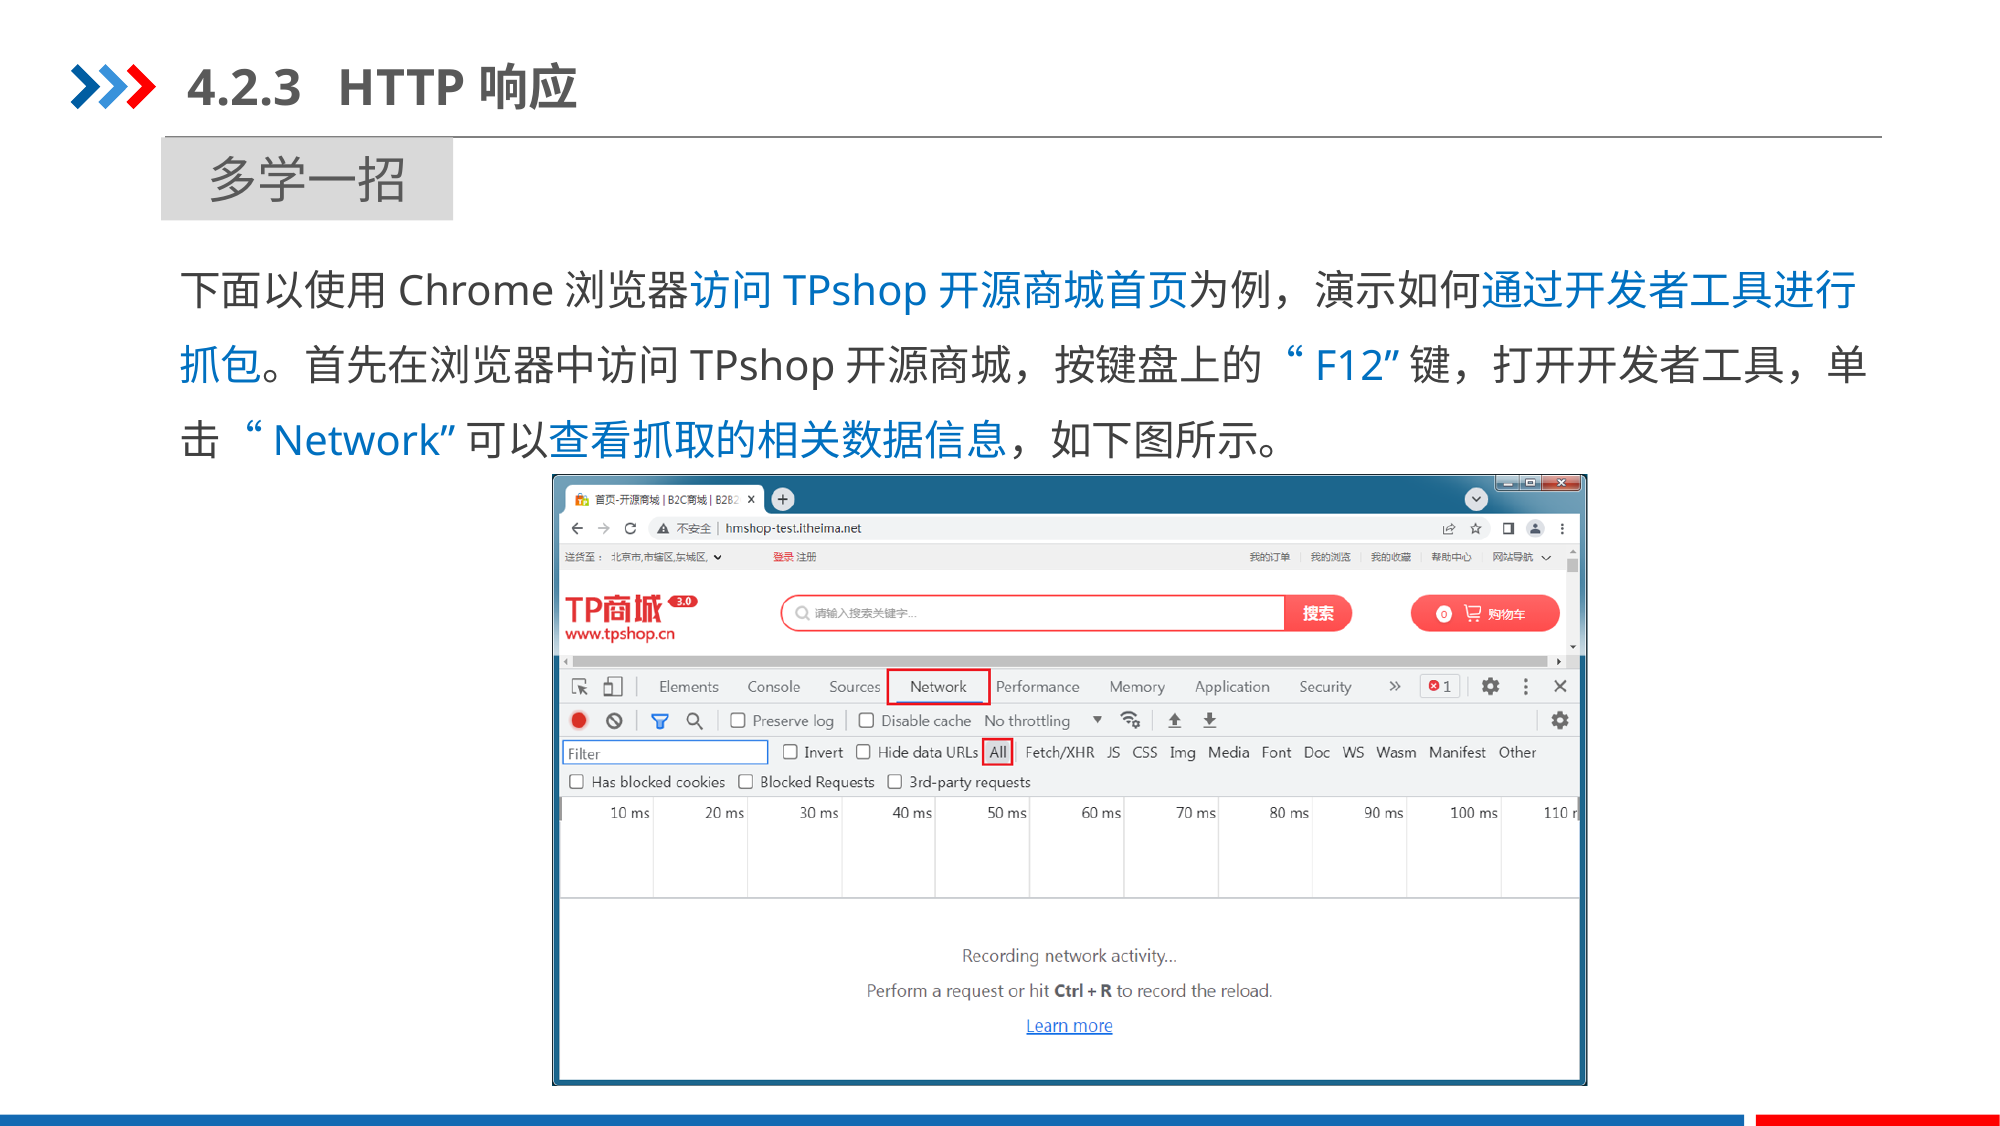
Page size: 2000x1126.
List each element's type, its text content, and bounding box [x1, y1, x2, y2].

text_box 多学一招 [159, 135, 455, 222]
picture [550, 473, 1589, 1086]
text_box 下面以使用Chrome浏览器访问TPshop开源商城首页为例，演示如何通过开发者工具进行抓包。首先在浏览器中访问TPshop开源商城，按键盘上的“F12”键，打开开发者工具，单击“Network”可以查看抓取的相关数据信息，如下图所示。 [164, 231, 1907, 471]
text_box 4.2.3 HTTP响应 [187, 43, 827, 127]
